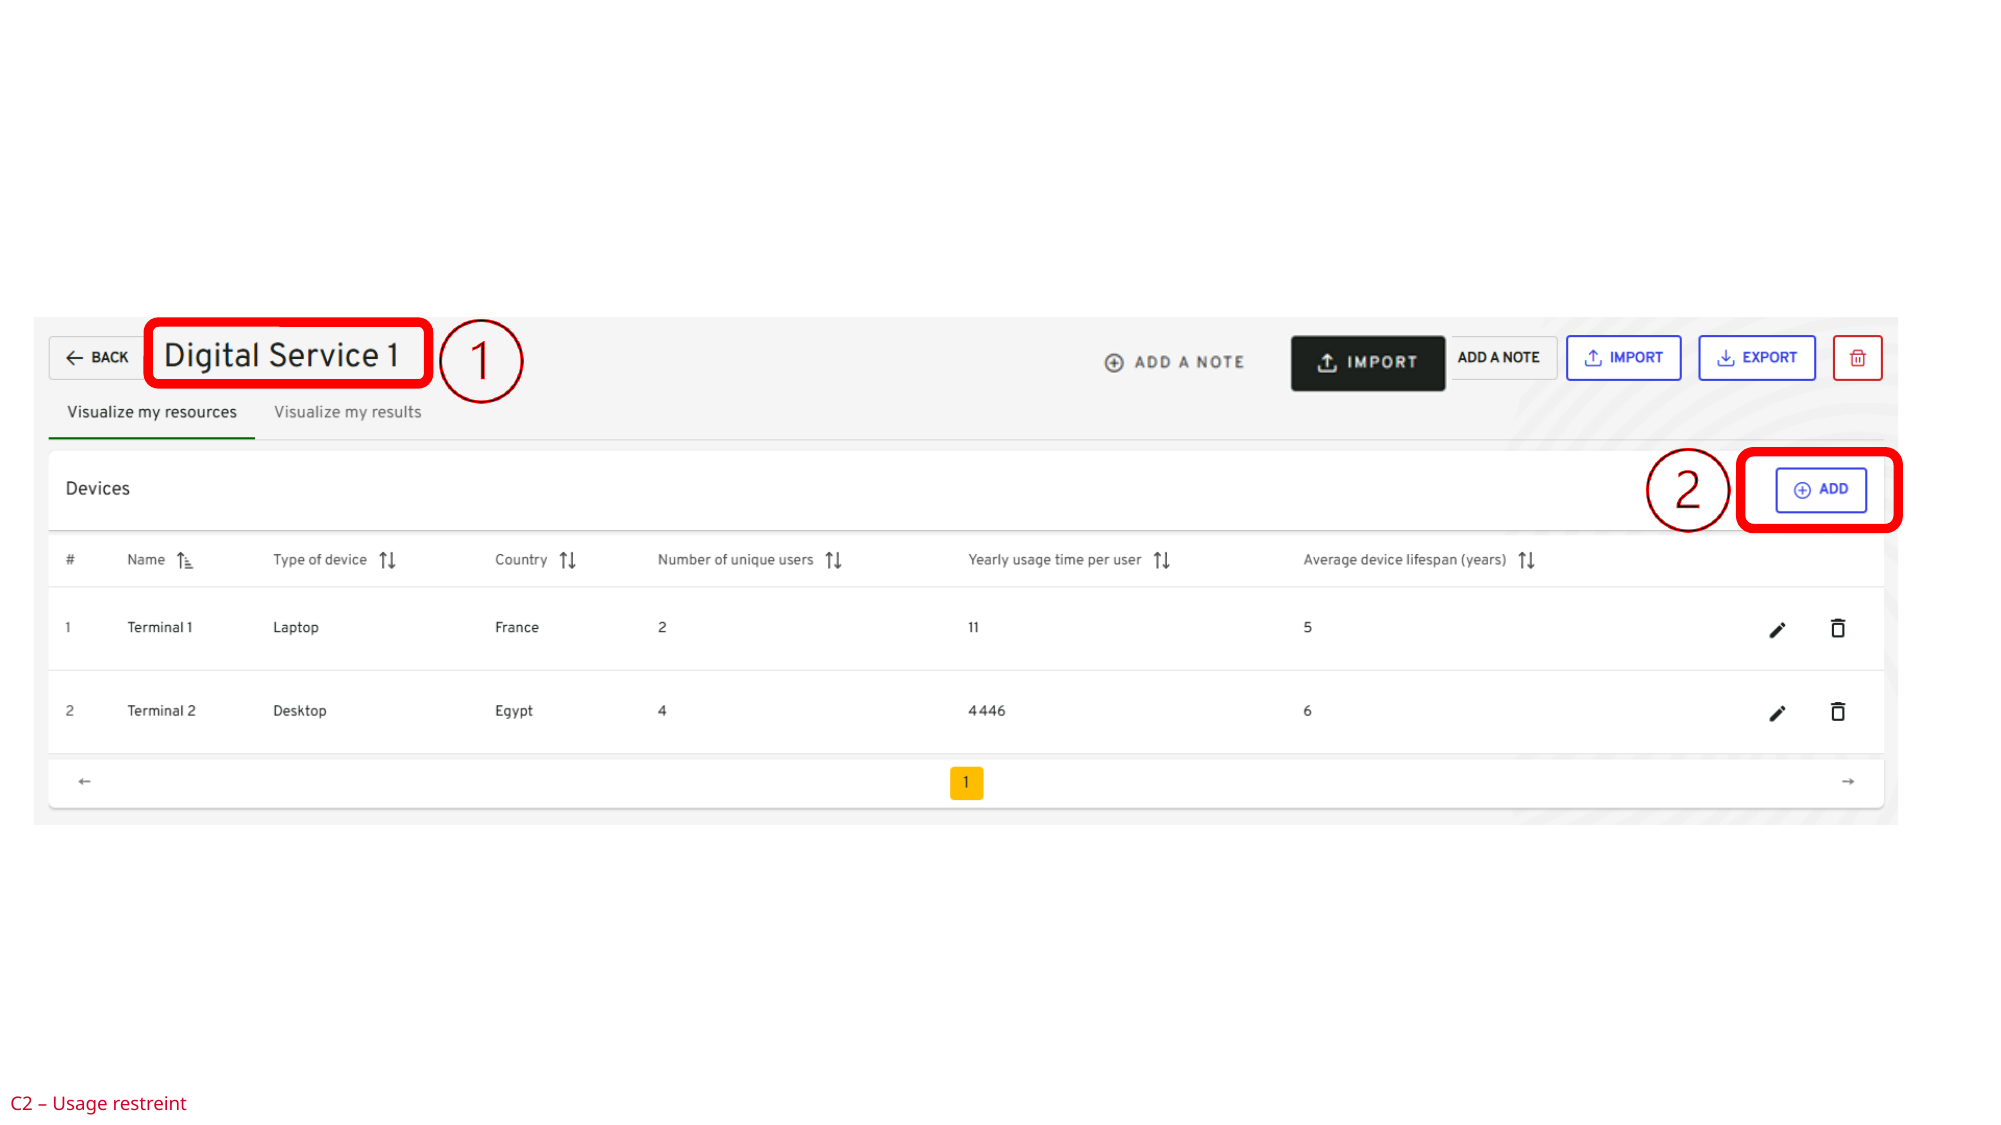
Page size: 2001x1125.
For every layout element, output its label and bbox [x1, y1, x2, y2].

picture [33, 307, 1899, 826]
